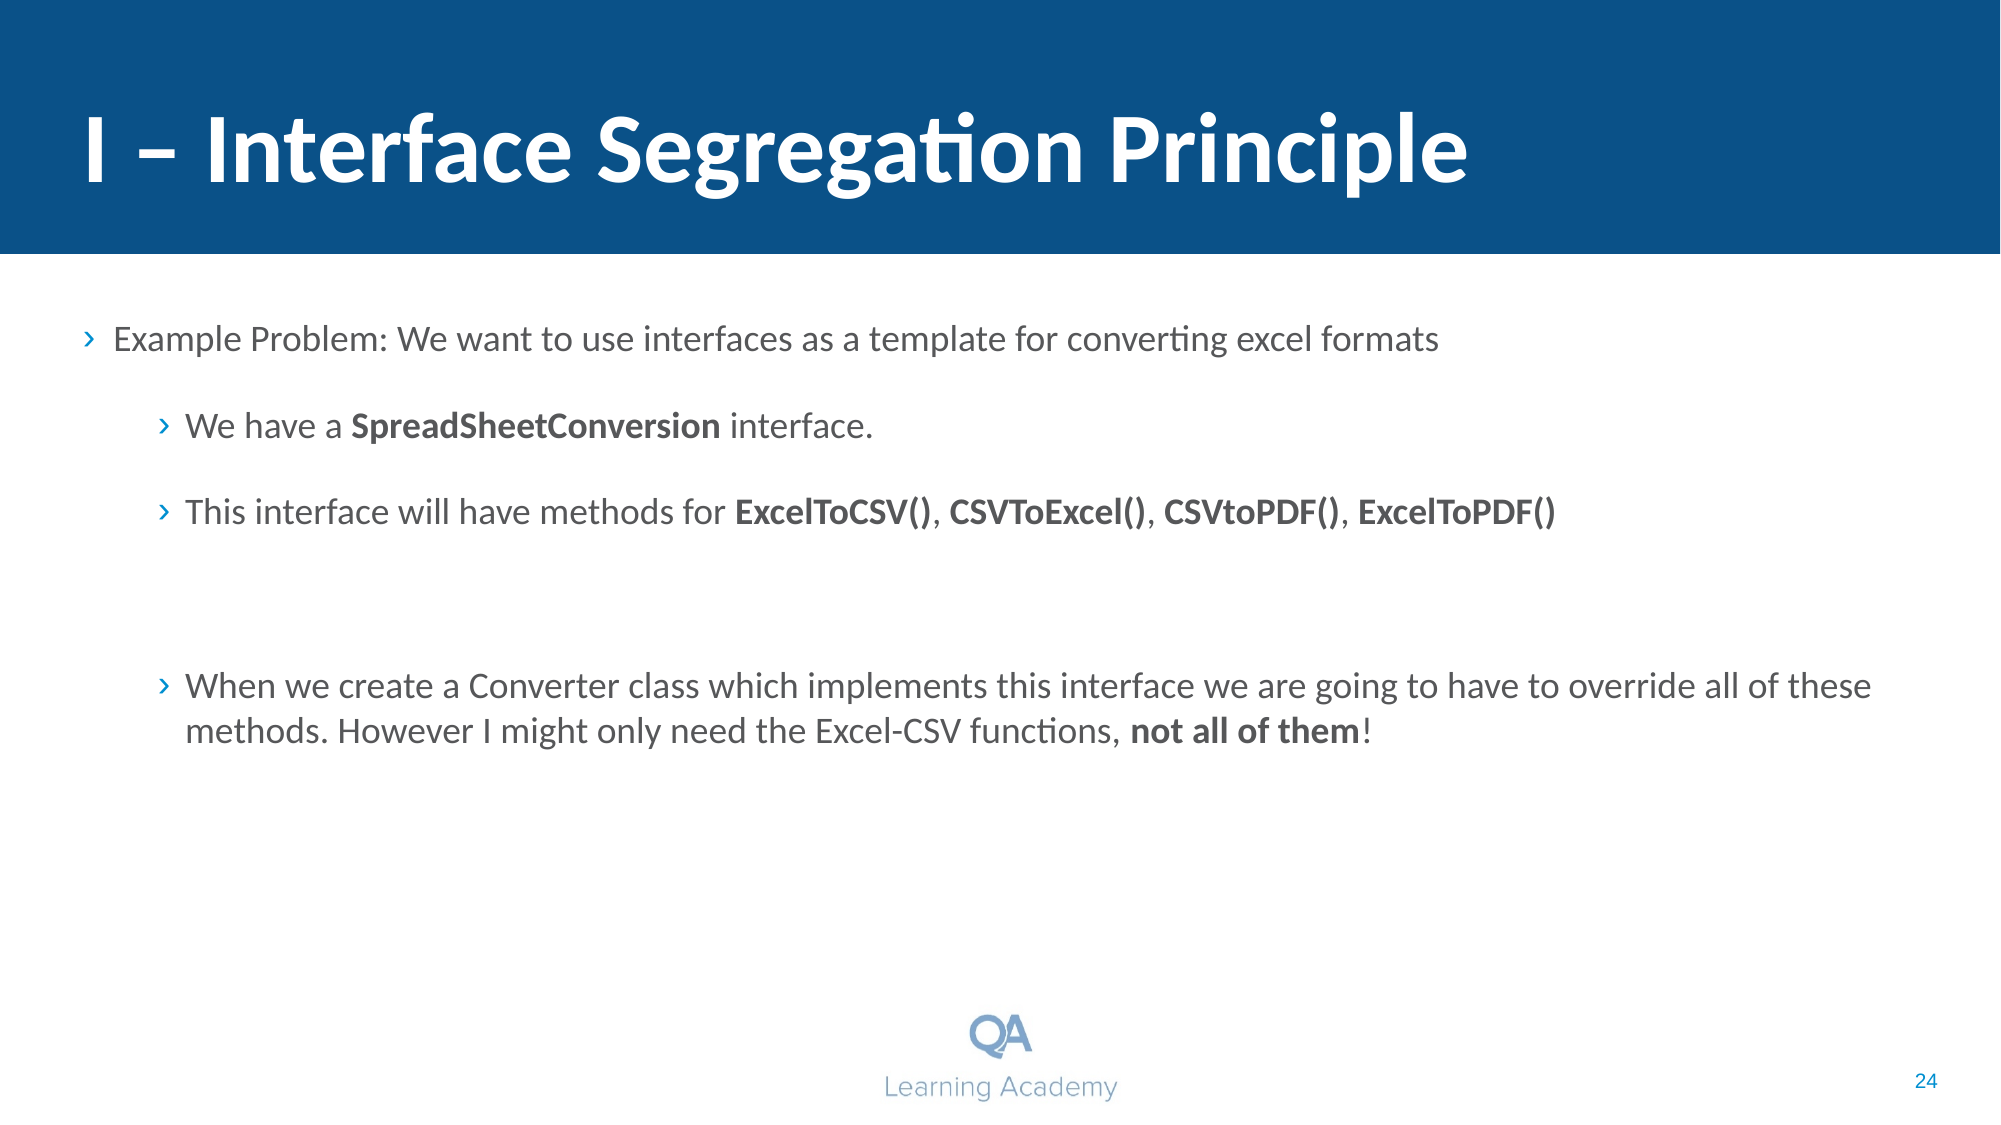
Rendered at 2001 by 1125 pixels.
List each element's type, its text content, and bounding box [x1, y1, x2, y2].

title I – Interface Segregation Principle [67, 20, 1565, 210]
list Example Problem: We want to use interfaces as a template for converting excel formats We have a SpreadSheetConversion interface. This interface will have methods for ExcelToCSV(), CSVToExcel(), CSVtoPDF(), ExcelToPDF() When we create a Converter class which implements this interface we are going to have to override all of these methods. However I might only need the Excel-CSV functions, not all of them! [67, 306, 1939, 1000]
